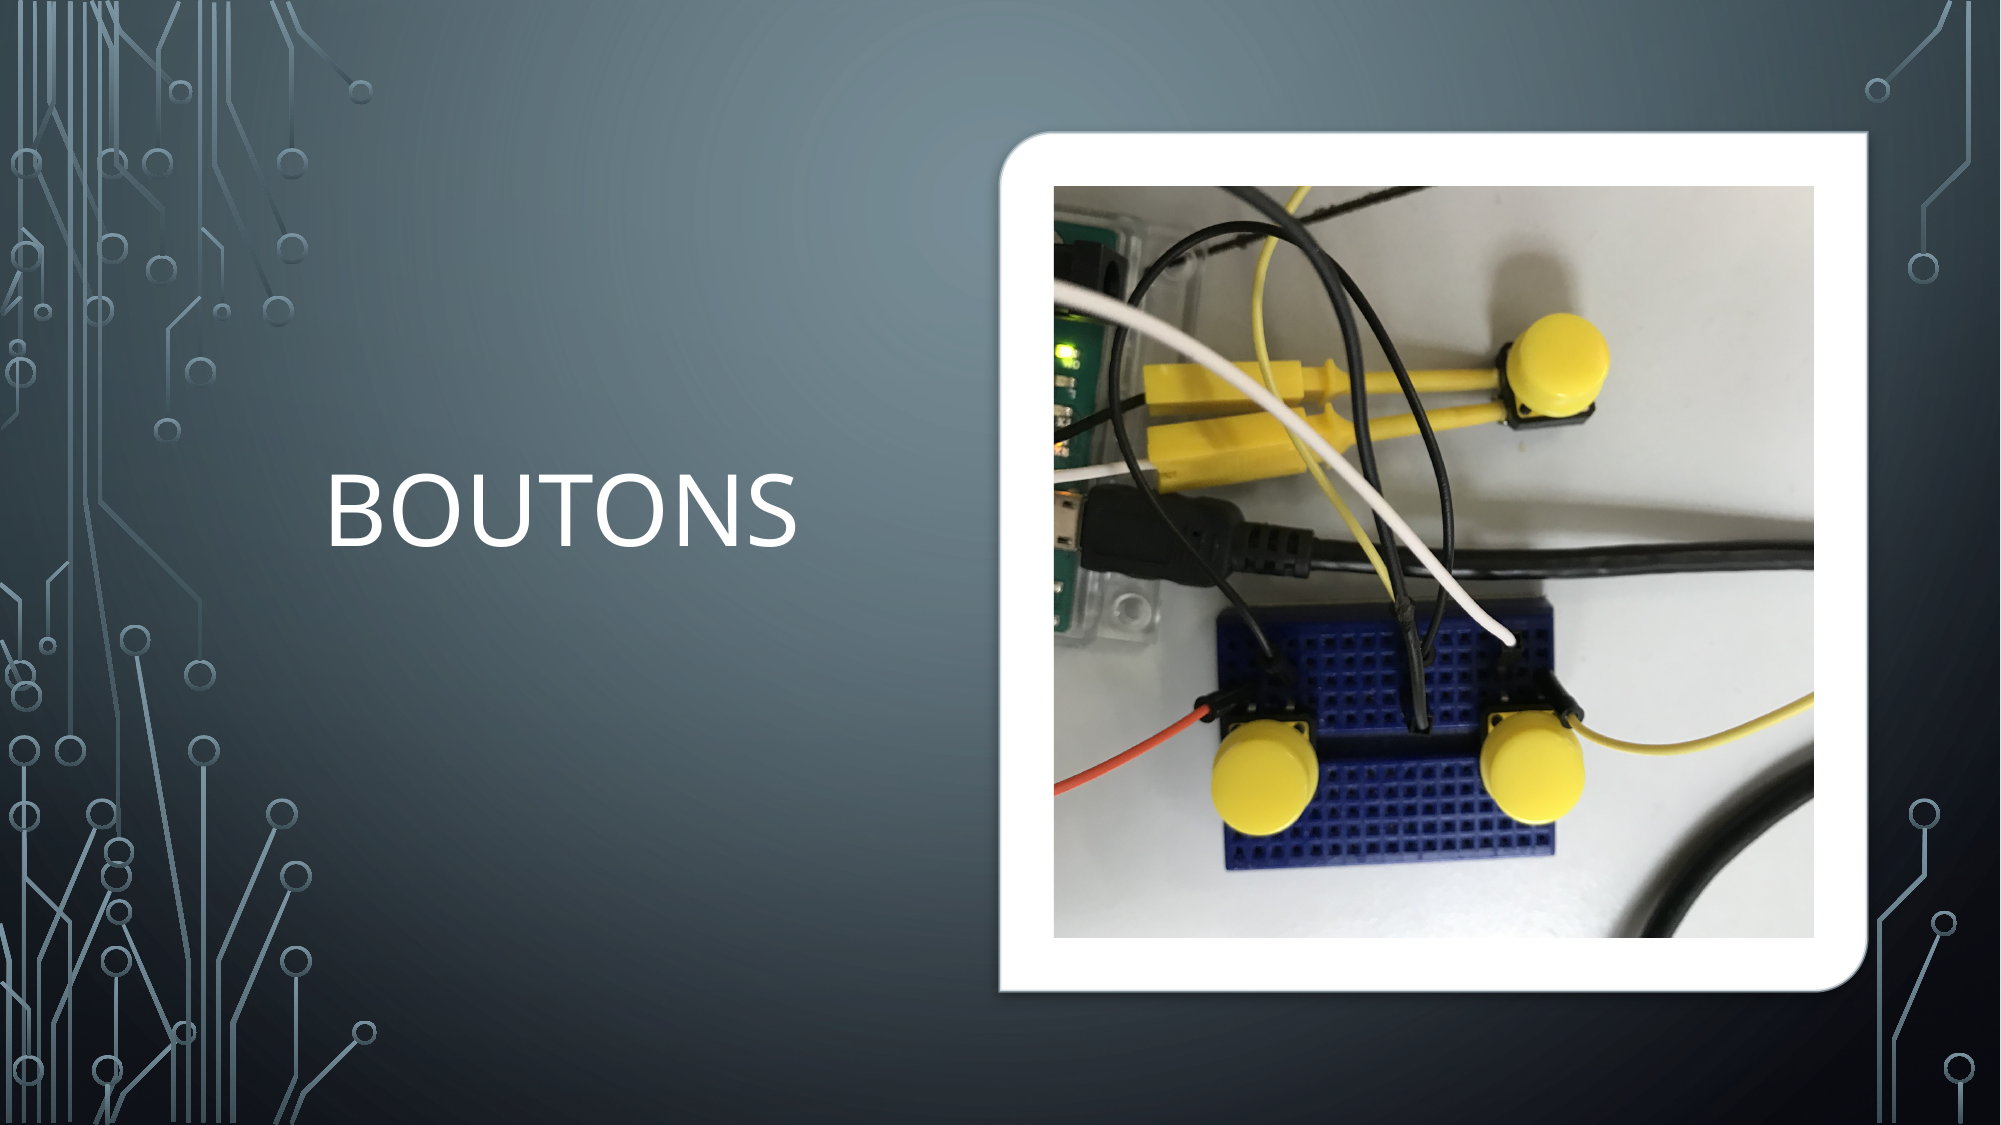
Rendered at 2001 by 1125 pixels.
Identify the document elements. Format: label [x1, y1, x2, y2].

picture [379, 0, 2000, 1125]
text_box [0, 0, 379, 1125]
